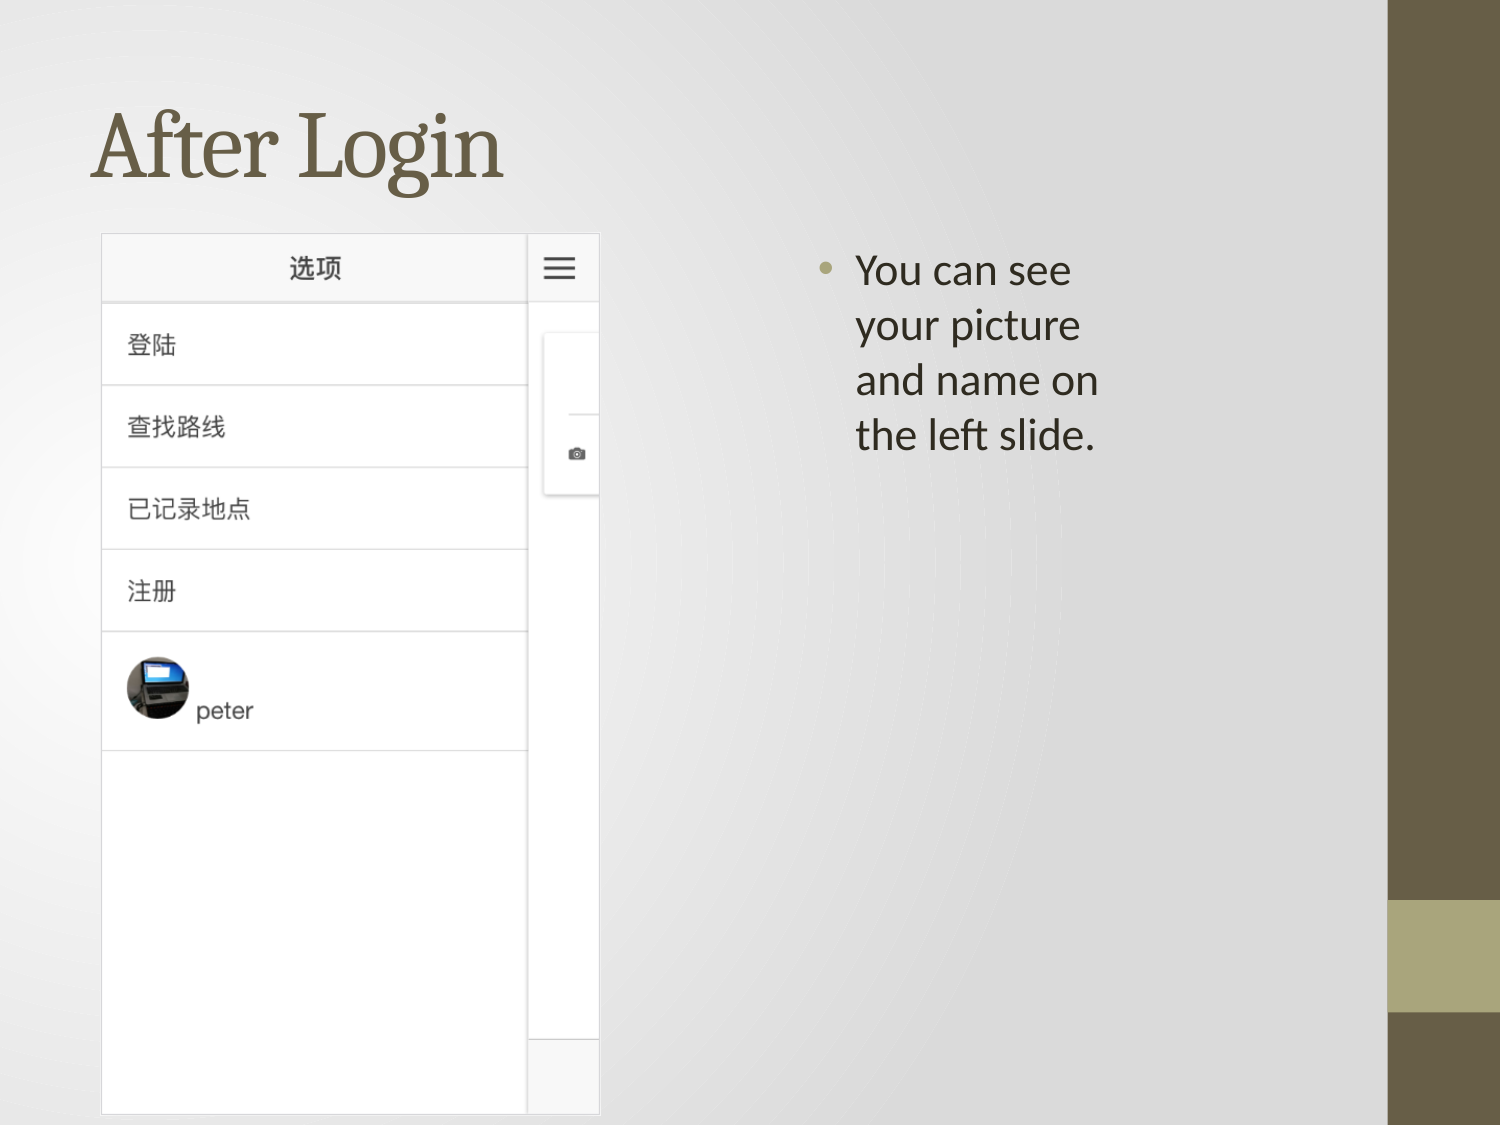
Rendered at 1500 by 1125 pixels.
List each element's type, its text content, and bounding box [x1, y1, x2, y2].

list You can see your picture and name on the left slide. [784, 232, 1158, 890]
picture [100, 231, 602, 1117]
title After Login [75, 45, 1325, 233]
